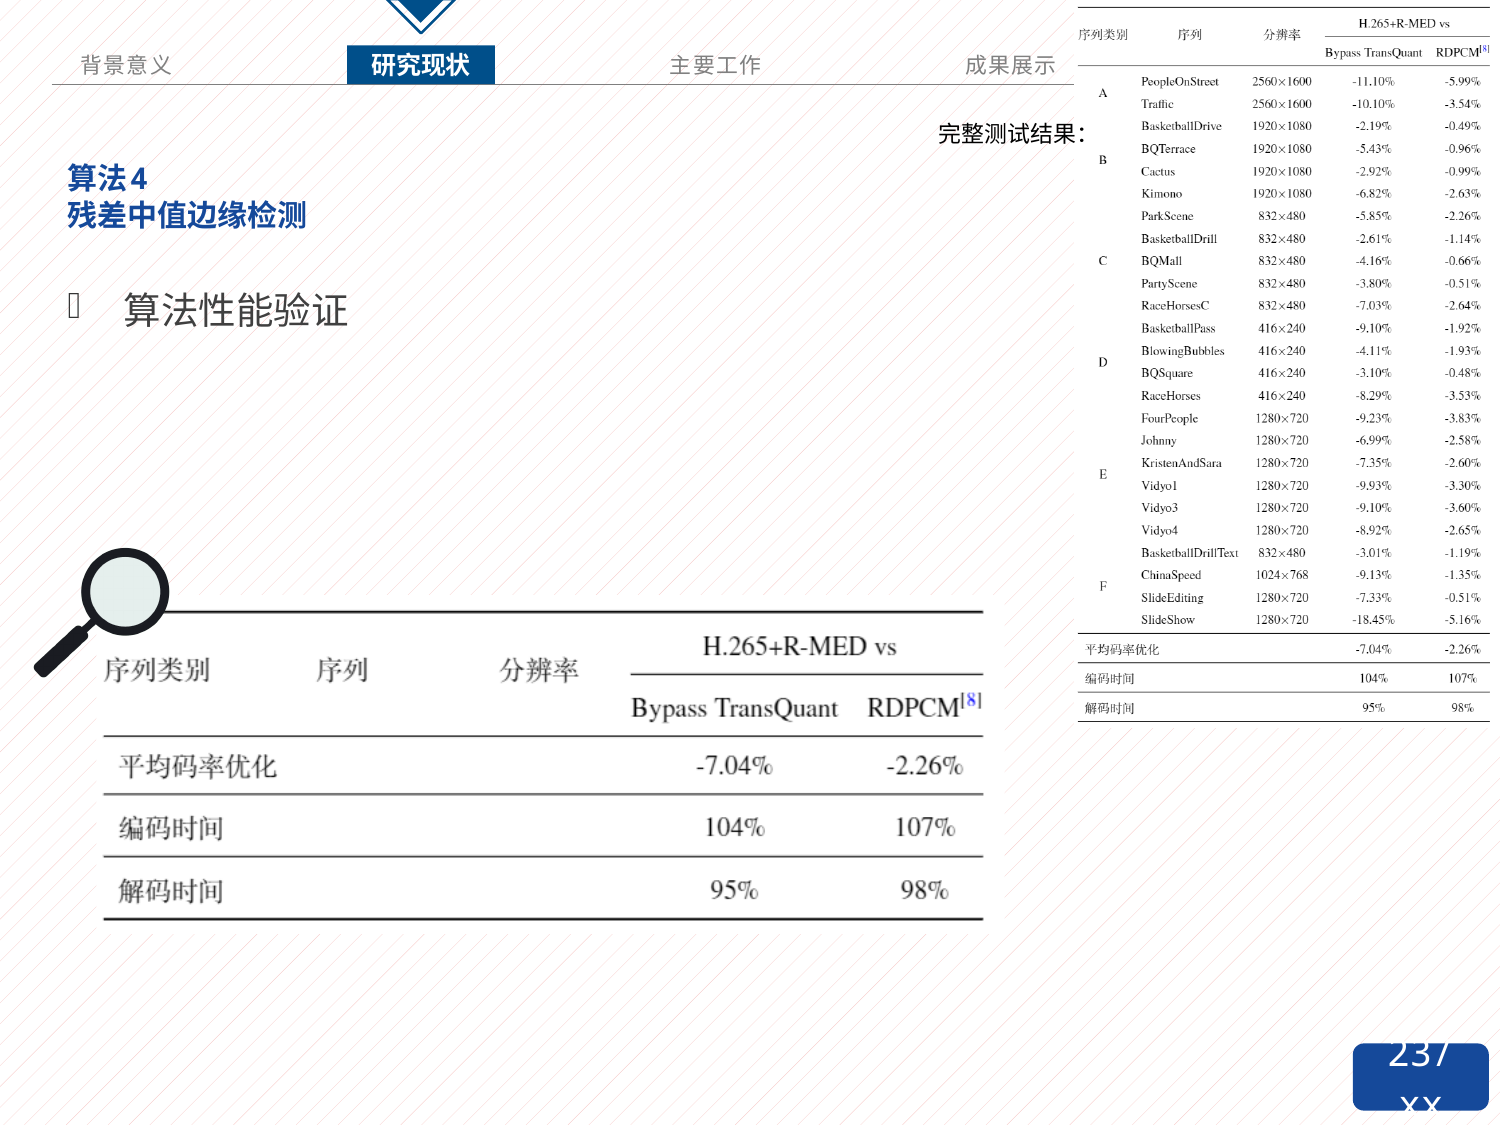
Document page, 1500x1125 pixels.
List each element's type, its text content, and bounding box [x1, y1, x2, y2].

list 算法性能验证 [52, 279, 1444, 1027]
text_box 完整测试结果： [923, 112, 1069, 155]
picture [1073, 0, 1500, 728]
title 算法4 残差中值边缘检测 [52, 152, 1069, 240]
picture [32, 543, 174, 679]
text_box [96, 594, 1005, 934]
